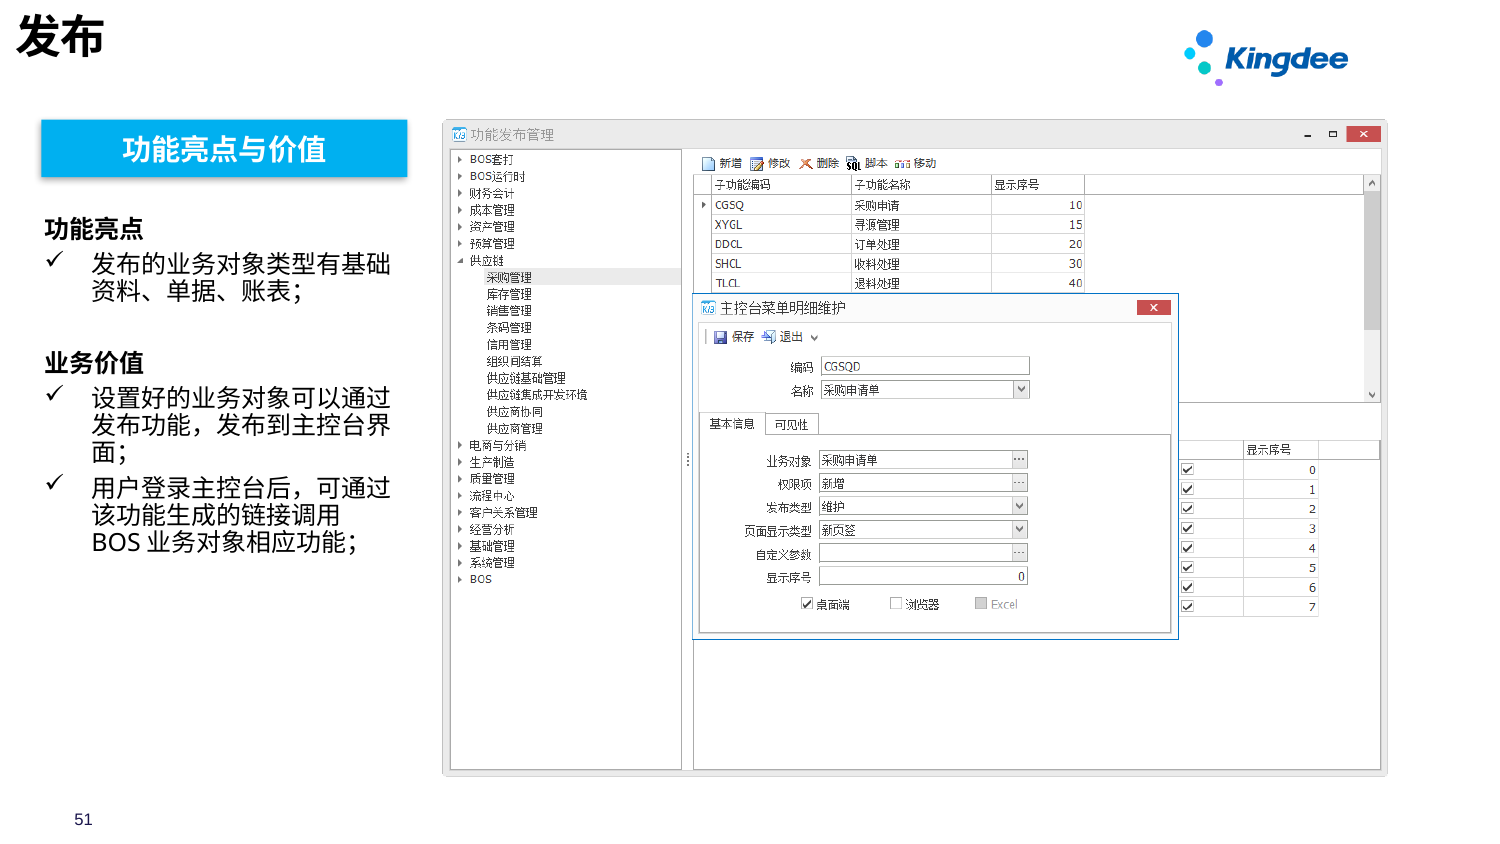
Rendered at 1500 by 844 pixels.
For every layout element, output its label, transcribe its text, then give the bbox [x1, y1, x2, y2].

text_box 功能亮点 发布的业务对象类型有基础资料、单据、账表； 业务价值 设置好的业务对象可以通过发布功能，发布到主控台界面； 用户登录主控台后，可通过该功能生成的链接调用BOS业务对象相应功能； [29, 209, 408, 776]
text_box 功能亮点与价值 [41, 119, 408, 178]
picture [1184, 30, 1354, 86]
picture [442, 119, 1389, 777]
text_box 发布 [0, 0, 1099, 93]
